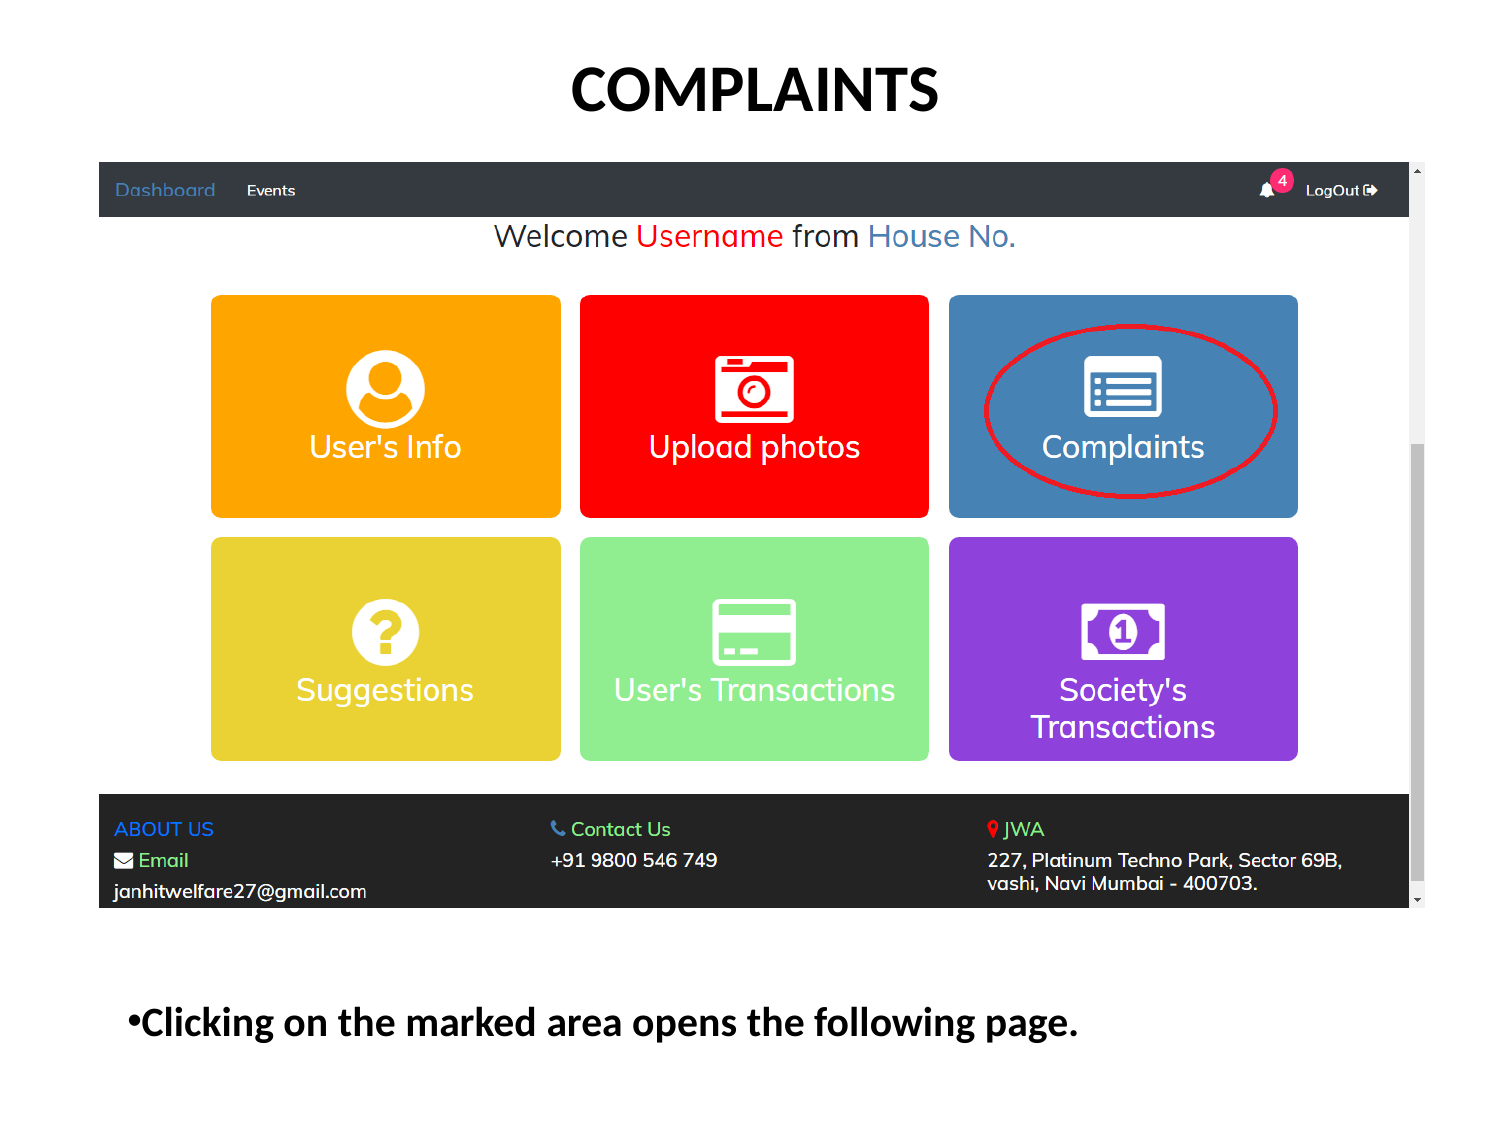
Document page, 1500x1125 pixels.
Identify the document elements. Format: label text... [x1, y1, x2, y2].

text_box Clicking on the marked area opens the following page. [112, 987, 1425, 1053]
picture [99, 162, 1426, 908]
text_box COMPLAINTS [124, 37, 1388, 133]
